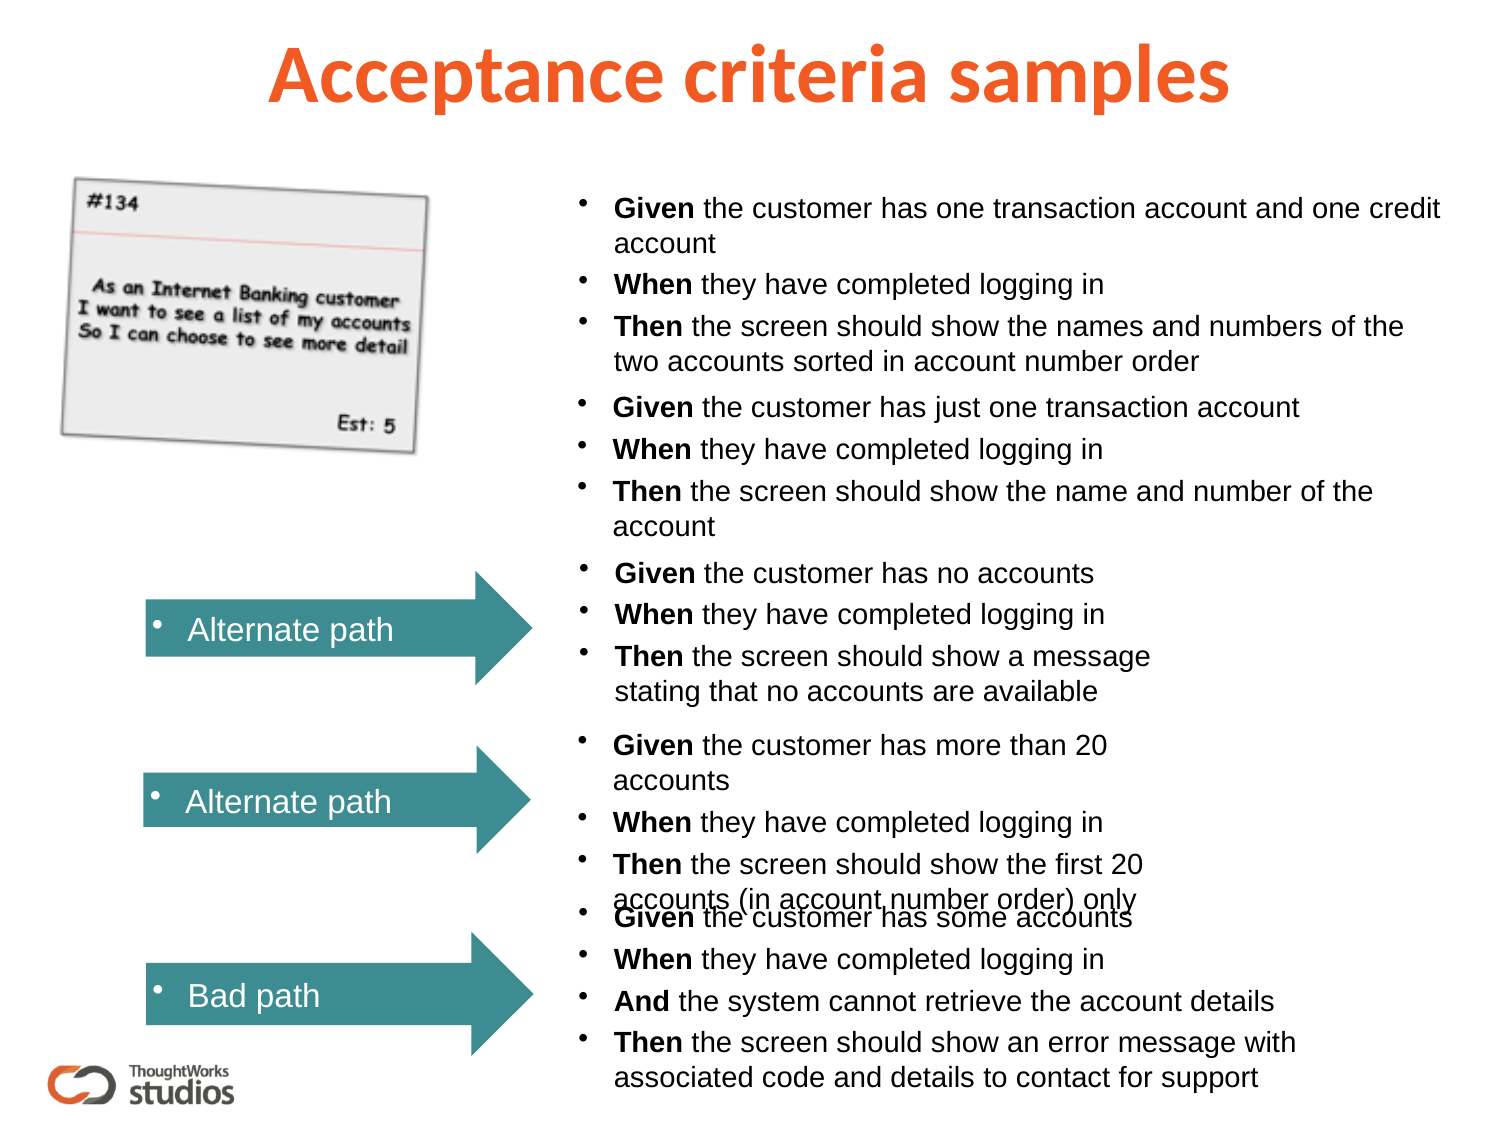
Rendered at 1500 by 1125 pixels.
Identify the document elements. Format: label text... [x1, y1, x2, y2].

picture [58, 175, 436, 462]
picture [46, 1063, 235, 1105]
text_box Given the customer has no accounts When they have completed logging in Then the screen should show a message stating that no accounts are available [572, 547, 1207, 709]
text_box Given the customer has just one transaction account When they have completed logging in Then the screen should show the name and number of the account [571, 382, 1449, 543]
text_box Given the customer has one transaction account and one credit account When they have completed logging in Then the screen should show the names and numbers of the two accounts sorted in account number order [572, 182, 1450, 377]
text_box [143, 745, 532, 855]
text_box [145, 570, 533, 686]
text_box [145, 931, 534, 1057]
title Acceptance criteria samples [60, 0, 1440, 138]
text_box Given the customer has some accounts When they have completed logging in And the system cannot retrieve the account details Then the screen should show an error message with associated code and details to contact for support [572, 892, 1343, 1095]
text_box Given the customer has more than 20 accounts When they have completed logging in Then the screen should show the first 20 accounts (in account number order) only [571, 720, 1240, 881]
